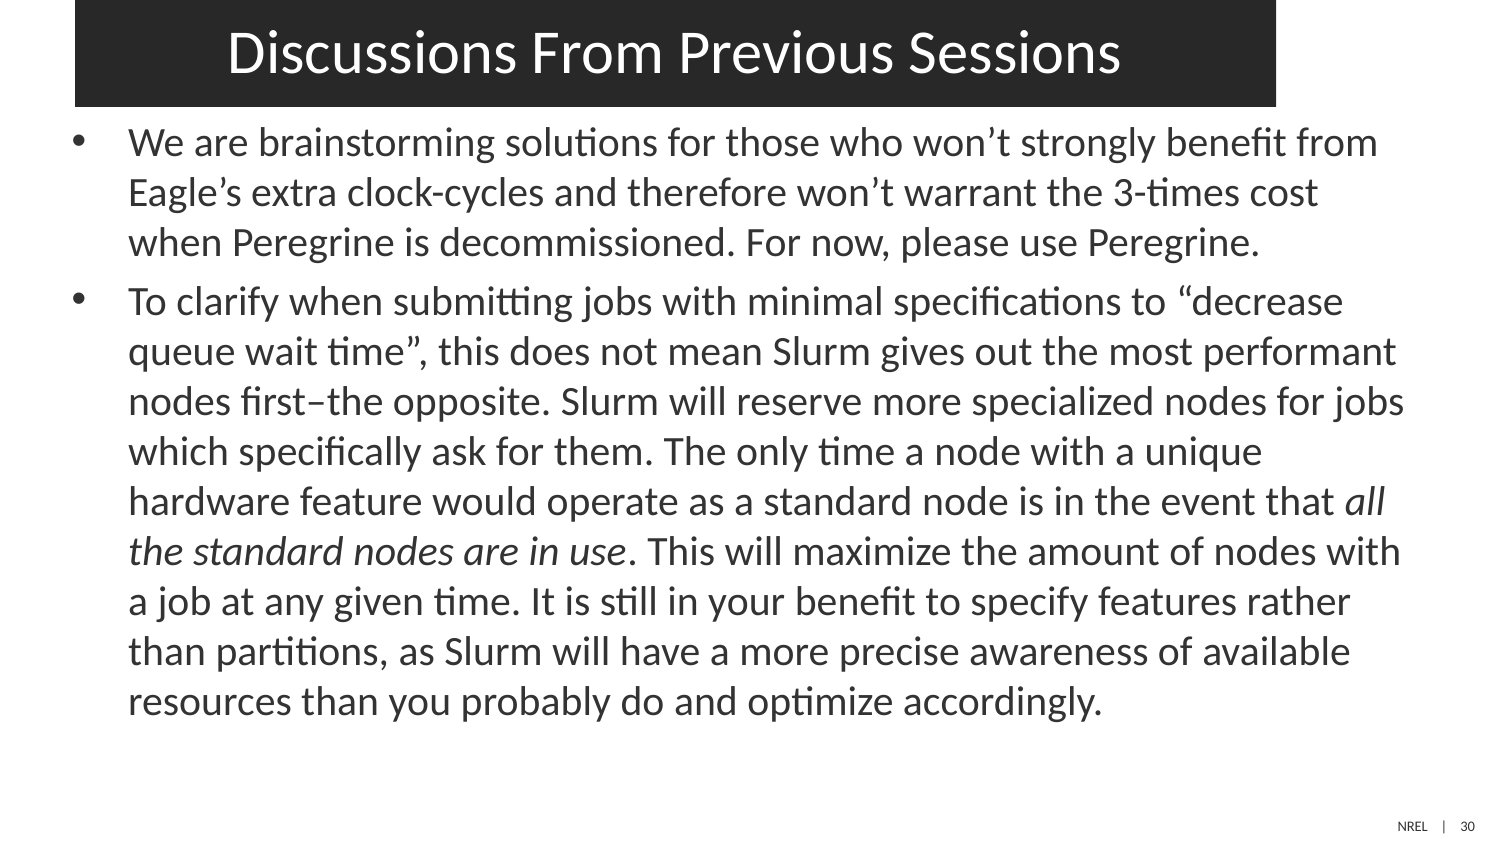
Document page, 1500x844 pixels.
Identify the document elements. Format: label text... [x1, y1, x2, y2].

title Discussions From Previous Sessions [75, 0, 1277, 107]
list We are brainstorming solutions for those who won’t strongly benefit from Eagle’s extra clock-cycles and therefore won’t warrant the 3-times cost when Peregrine is decommissioned. For now, please use Peregrine. To clarify when submitting jobs with minimal specifications to “decrease queue wait time”, this does not mean Slurm gives out the most performant nodes first–the opposite. Slurm will reserve more specialized nodes for jobs which specifically ask for them. The only time a node with a unique hardware feature would operate as a standard node is in the event that all the standard nodes are in use. This will maximize the amount of nodes with a job at any given time. It is still in your benefit to specify features rather than partitions, as Slurm will have a more precise awareness of available resources than you probably do and optimize accordingly. [56, 107, 1426, 746]
